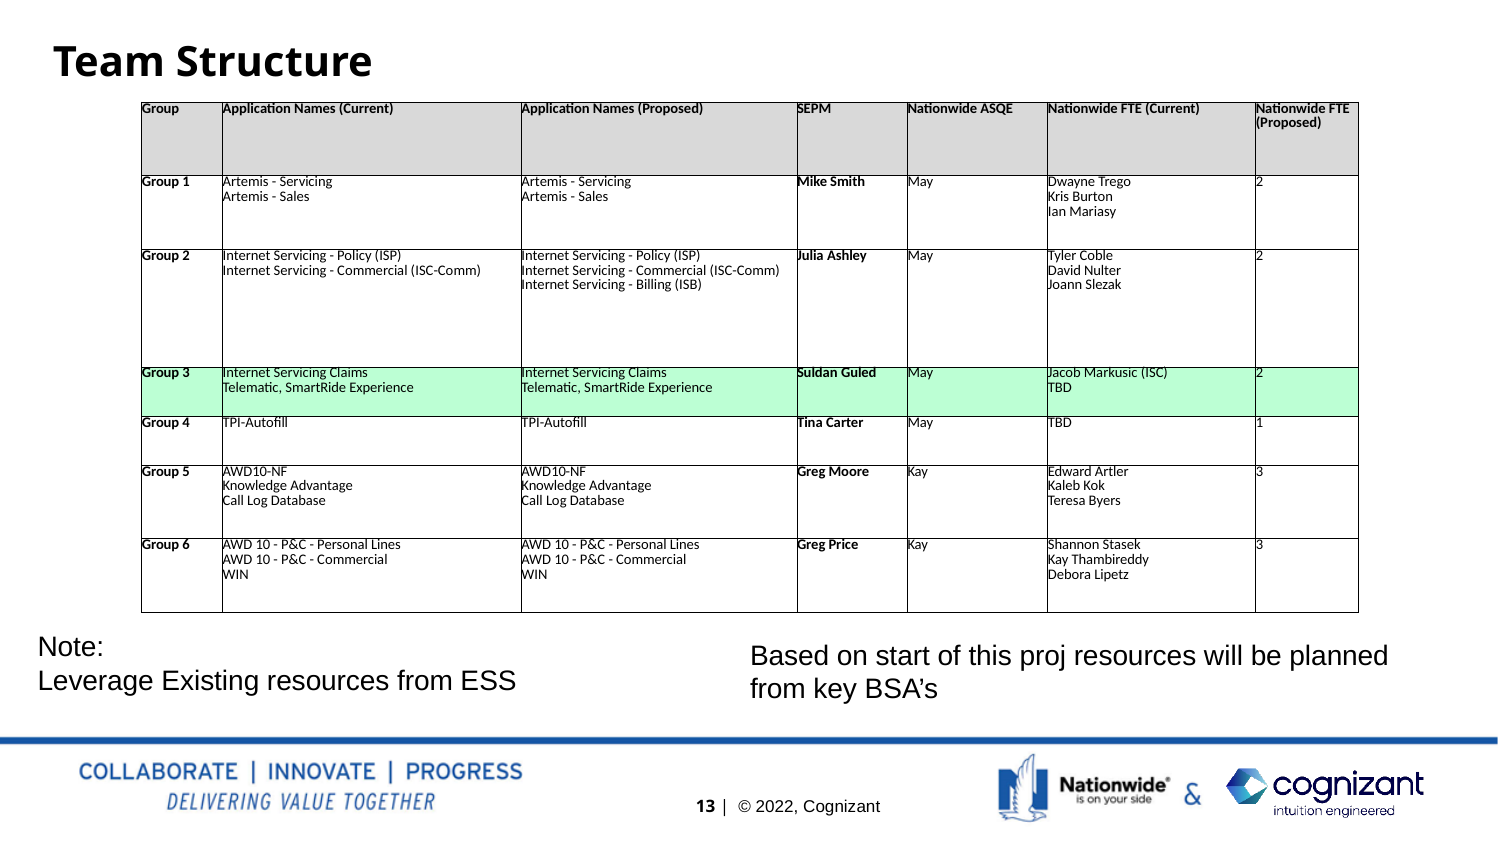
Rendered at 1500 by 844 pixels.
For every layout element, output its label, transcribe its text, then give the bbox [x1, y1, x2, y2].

table_cell Julia Ashley [798, 250, 907, 367]
table_cell TBD [1048, 417, 1255, 465]
table_cell May [908, 176, 1047, 249]
table_header Application Names (Proposed) [522, 103, 797, 175]
table_cell Group 1 [142, 176, 222, 249]
table_cell Tina Carter [798, 417, 907, 465]
table_cell Internet Servicing Claims Telematic, SmartRide Experience [223, 368, 521, 416]
table_cell May [908, 250, 1047, 367]
table_cell Greg Price [798, 539, 907, 612]
table_cell Kay [908, 539, 1047, 612]
table_cell Kay [908, 466, 1047, 538]
table_cell Group 6 [142, 539, 222, 612]
text_box Based on start of this proj resources will be planned from key BSA’s [750, 636, 1395, 705]
table_cell 2 [1256, 176, 1358, 249]
table_cell Group 4 [142, 417, 222, 465]
table_header Group [142, 103, 222, 175]
table_cell Group 2 [142, 250, 222, 367]
table_cell AWD 10 - P&C - Personal Lines AWD 10 - P&C - Commercial WIN [522, 539, 797, 612]
table_header SEPM [798, 103, 907, 175]
table_cell 3 [1256, 466, 1358, 538]
text_box Note: Leverage Existing resources from ESS [37, 628, 669, 696]
table_cell AWD10-NF Knowledge Advantage Call Log Database [522, 466, 797, 538]
table_cell Suldan Guled [798, 368, 907, 416]
table_cell Artemis - Servicing Artemis - Sales [522, 176, 797, 249]
table_cell Dwayne Trego Kris Burton Ian Mariasy [1048, 176, 1255, 249]
table_cell Mike Smith [798, 176, 907, 249]
table_cell AWD 10 - P&C - Personal Lines AWD 10 - P&C - Commercial WIN [223, 539, 521, 612]
table_cell 2 [1256, 368, 1358, 416]
table_cell Group 3 [142, 368, 222, 416]
table_cell TPI-Autofill [522, 417, 797, 465]
table_cell May [908, 417, 1047, 465]
table_header Nationwide FTE (Proposed) [1256, 103, 1358, 175]
table_cell Group 5 [142, 466, 222, 538]
table_header Application Names (Current) [223, 103, 521, 175]
table_cell TPI-Autofill [223, 417, 521, 465]
table_header Nationwide FTE (Current) [1048, 103, 1255, 175]
table_cell Tyler Coble David Nulter Joann Slezak [1048, 250, 1255, 367]
table_cell AWD10-NF Knowledge Advantage Call Log Database [223, 466, 521, 538]
table_cell Shannon Stasek Kay Thambireddy Debora Lipetz [1048, 539, 1255, 612]
table_cell 3 [1256, 539, 1358, 612]
table_cell 2 [1256, 250, 1358, 367]
table_cell Internet Servicing - Policy (ISP) Internet Servicing - Commercial (ISC-Comm) Internet Servicing - Billing (ISB) [522, 250, 797, 367]
table_cell May [908, 368, 1047, 416]
table_header Nationwide ASQE [908, 103, 1047, 175]
picture [0, 16, 1500, 833]
table_cell Internet Servicing - Policy (ISP) Internet Servicing - Commercial (ISC-Comm) [223, 250, 521, 367]
table_cell Artemis - Servicing Artemis - Sales [223, 176, 521, 249]
table_cell Edward Artler Kaleb Kok Teresa Byers [1048, 466, 1255, 538]
table_cell 1 [1256, 417, 1358, 465]
table_cell Jacob Markusic (ISC) TBD [1048, 368, 1255, 416]
title Team Structure [52, 38, 1477, 127]
table_cell Internet Servicing Claims Telematic, SmartRide Experience [522, 368, 797, 416]
table_cell Greg Moore [798, 466, 907, 538]
